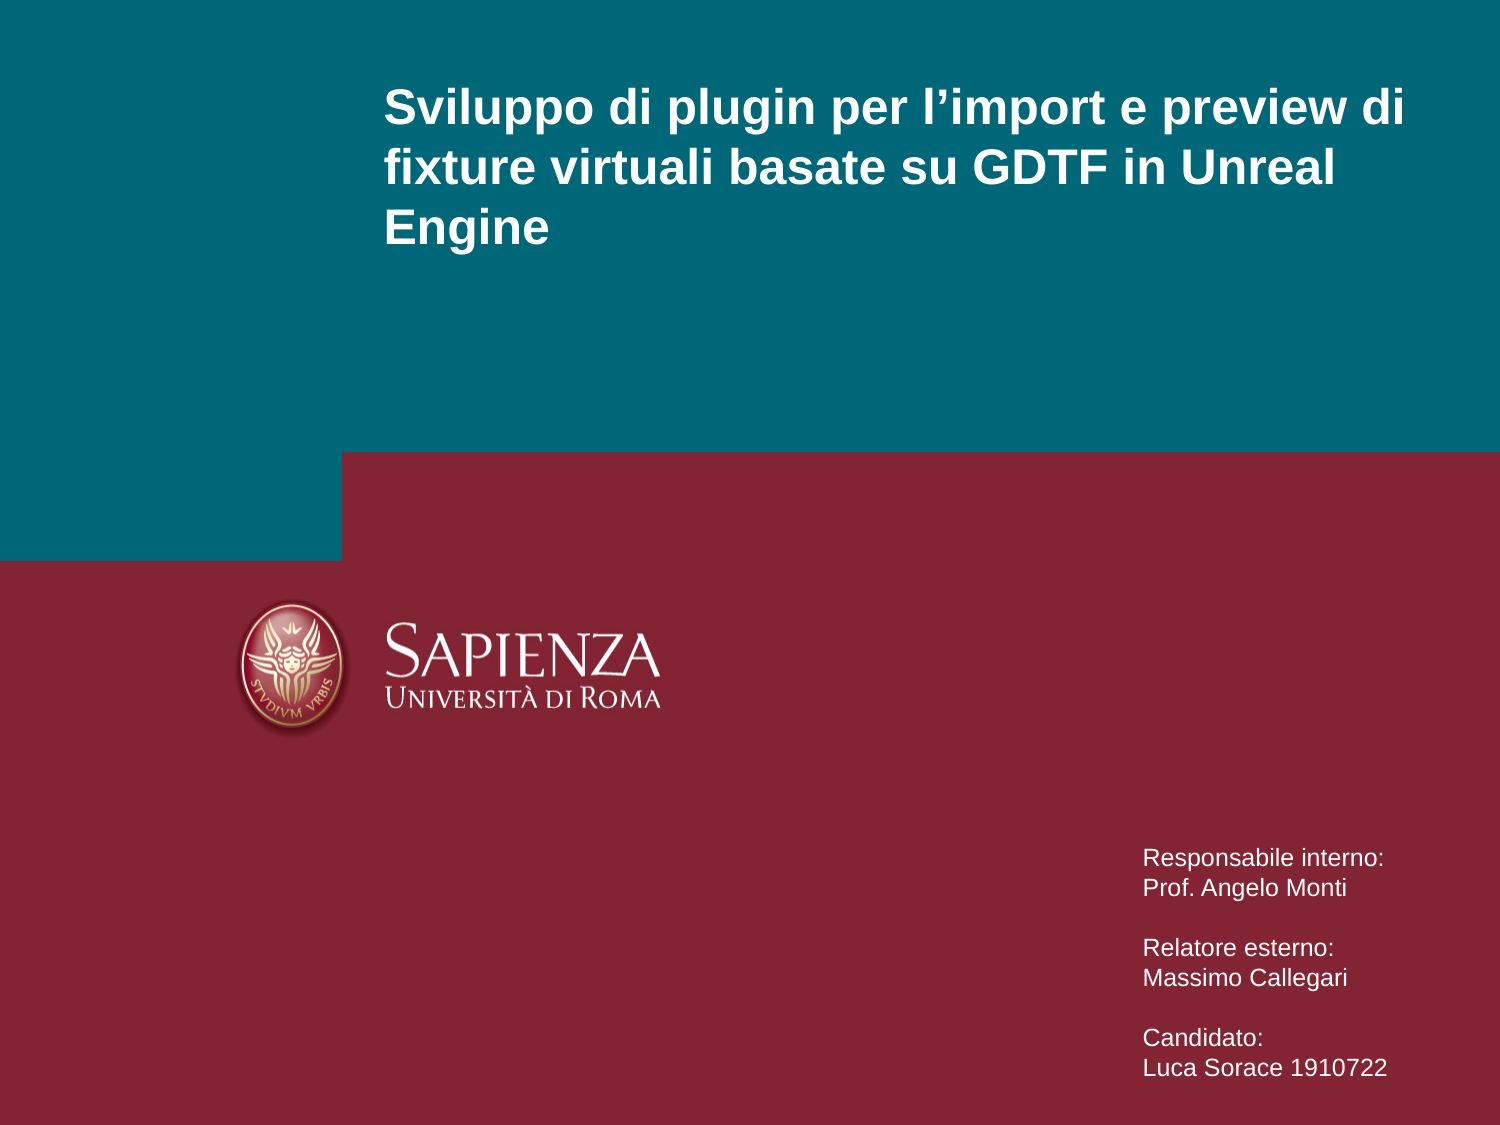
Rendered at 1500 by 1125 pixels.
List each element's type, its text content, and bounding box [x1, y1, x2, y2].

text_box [0, 452, 1500, 1125]
text_box Sviluppo di plugin per l’import e preview di fixture virtuali basate su GDTF in Unreal Engine [368, 67, 1471, 265]
text_box [0, 0, 1500, 452]
